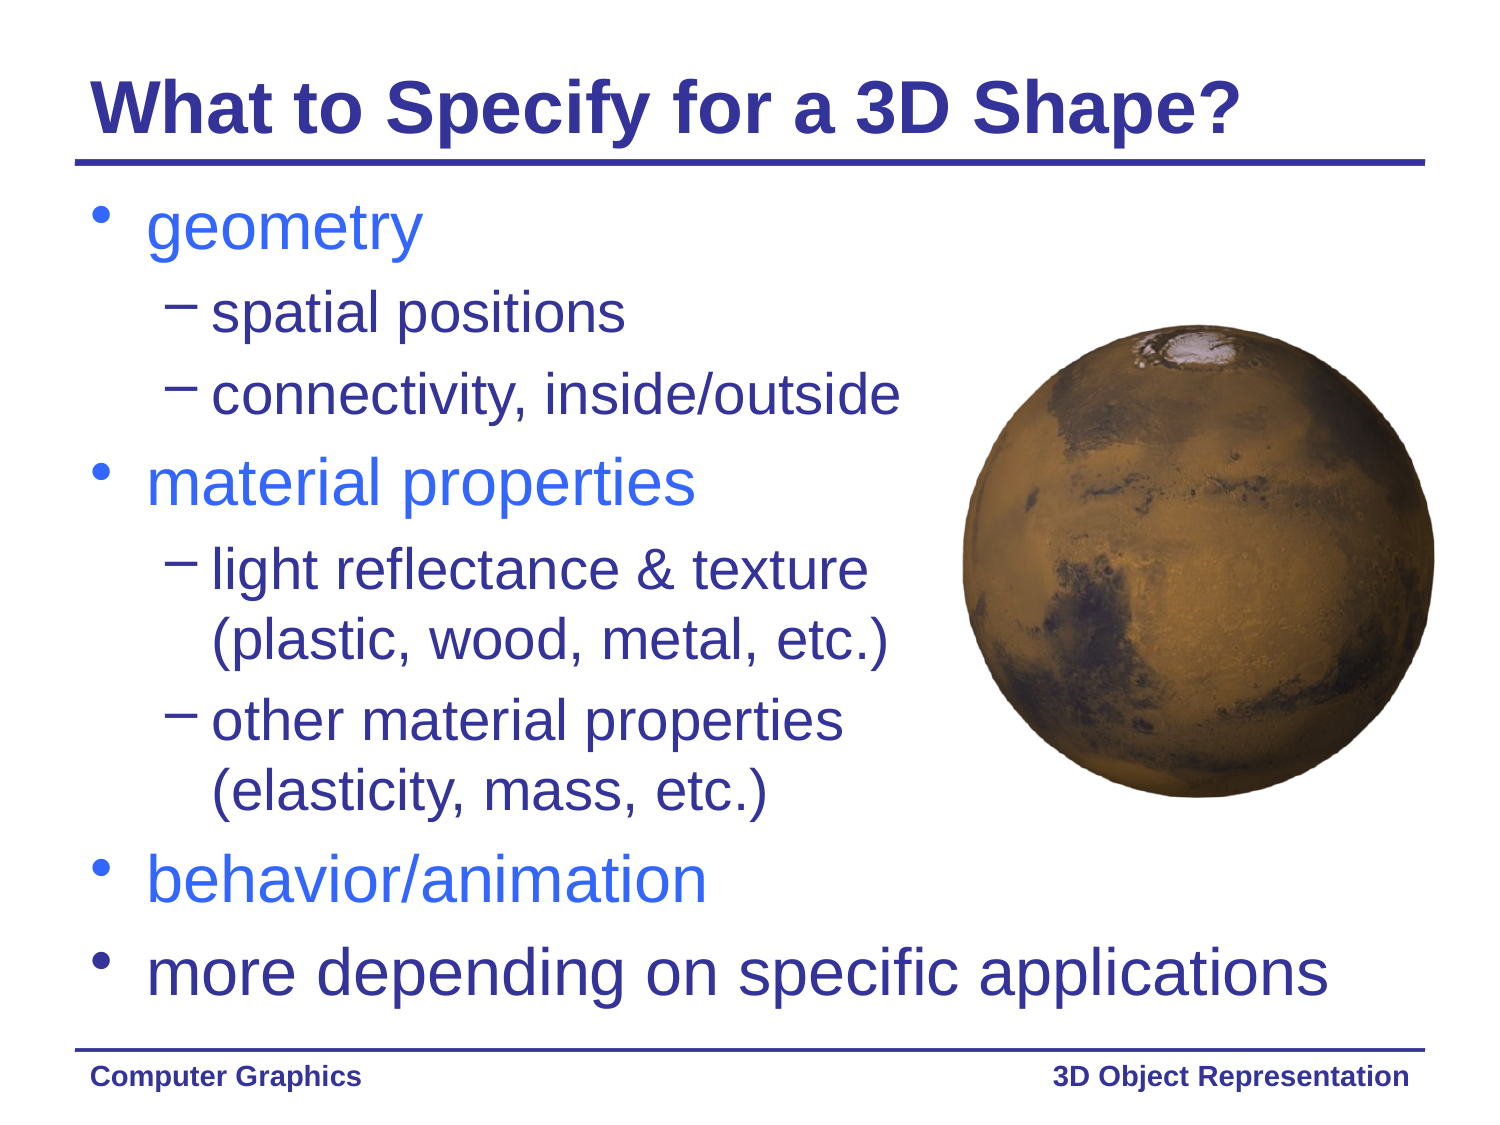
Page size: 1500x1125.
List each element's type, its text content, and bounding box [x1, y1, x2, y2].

list geometry spatial positions connectivity, inside/outside material properties light reflectance & texture (plastic, wood, metal, etc.) other material properties (elasticity, mass, etc.) behavior/animation more depending on specific applications [75, 174, 1425, 1038]
title What to Specify for a 3D Shape? [75, 45, 1425, 163]
picture [962, 324, 1435, 798]
